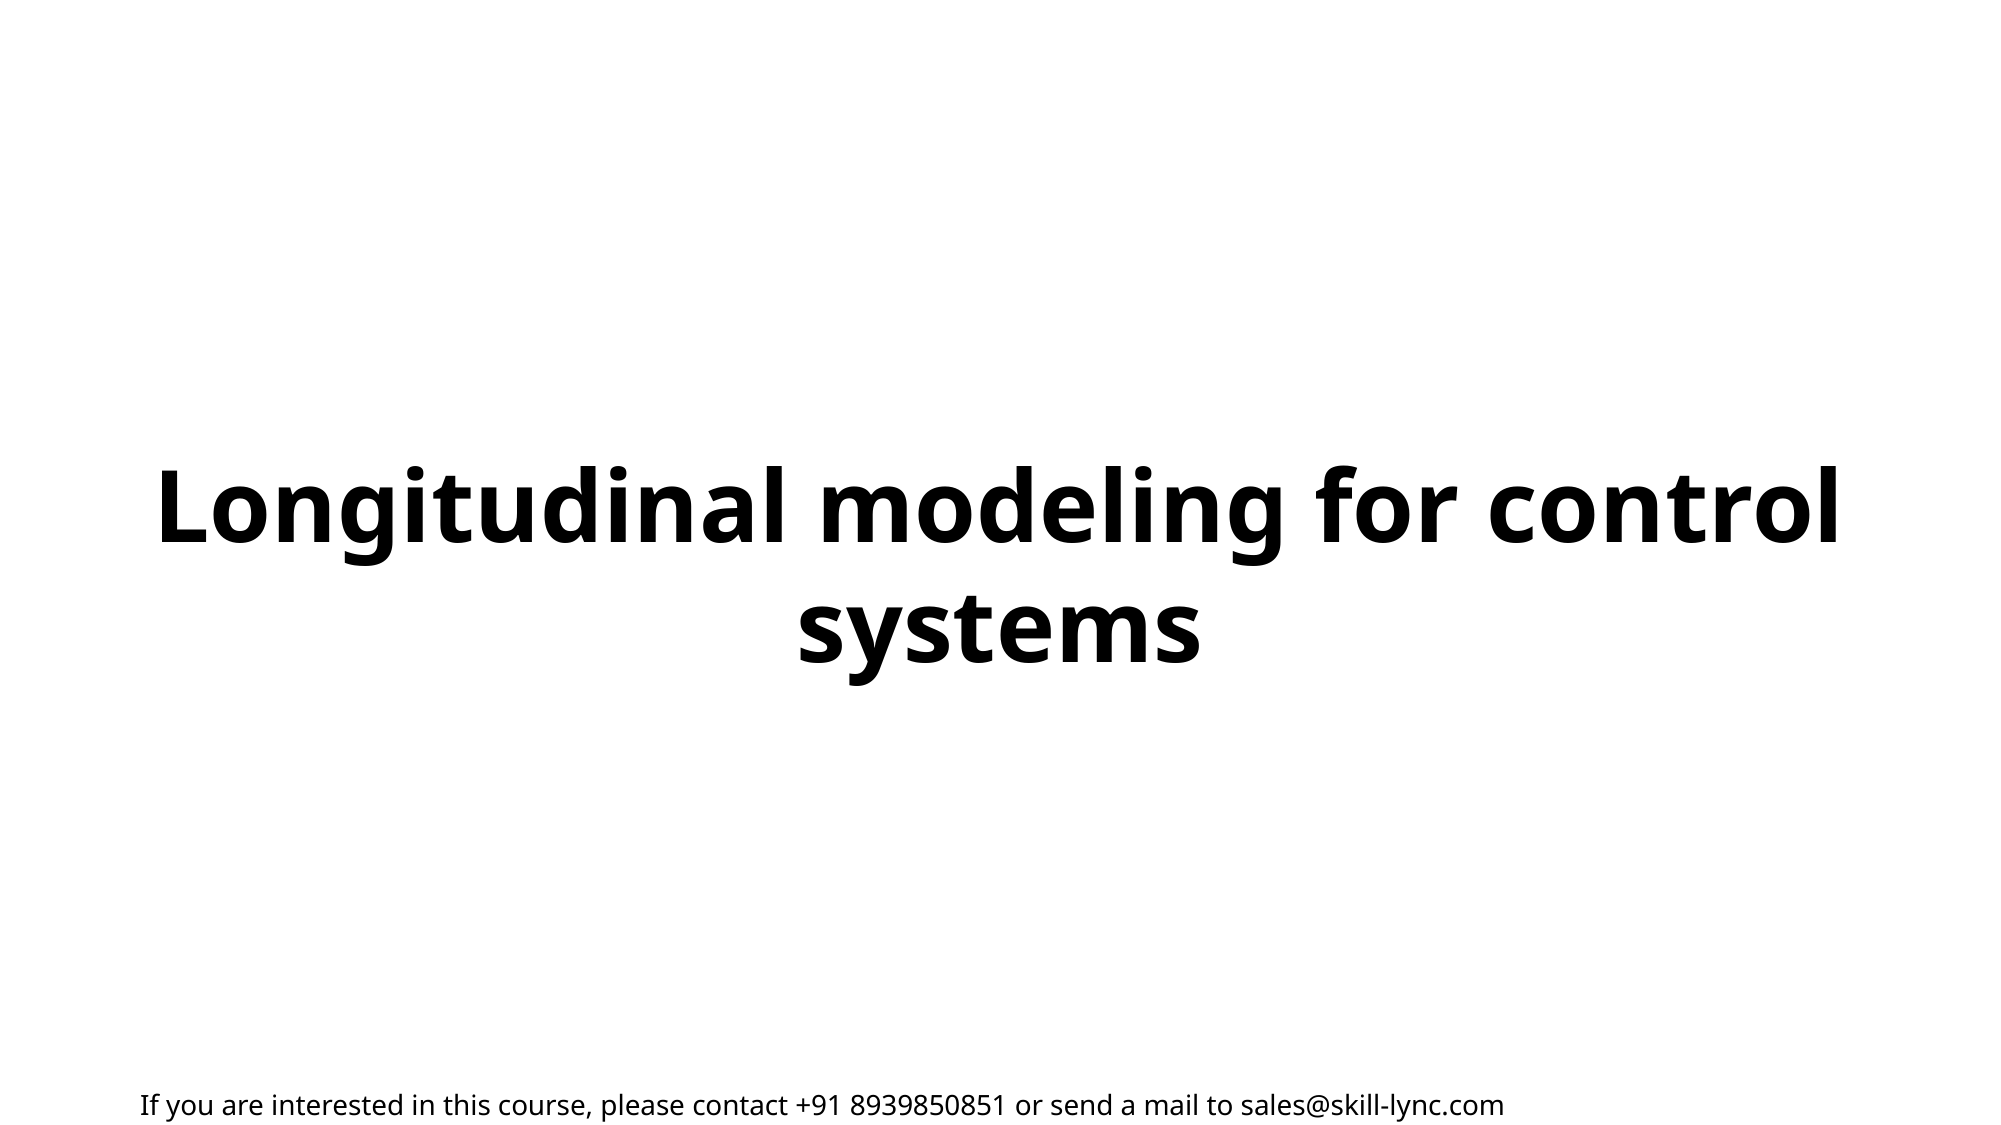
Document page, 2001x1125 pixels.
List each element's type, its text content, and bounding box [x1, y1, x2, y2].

title Longitudinal modeling for control systems [68, 470, 1932, 655]
